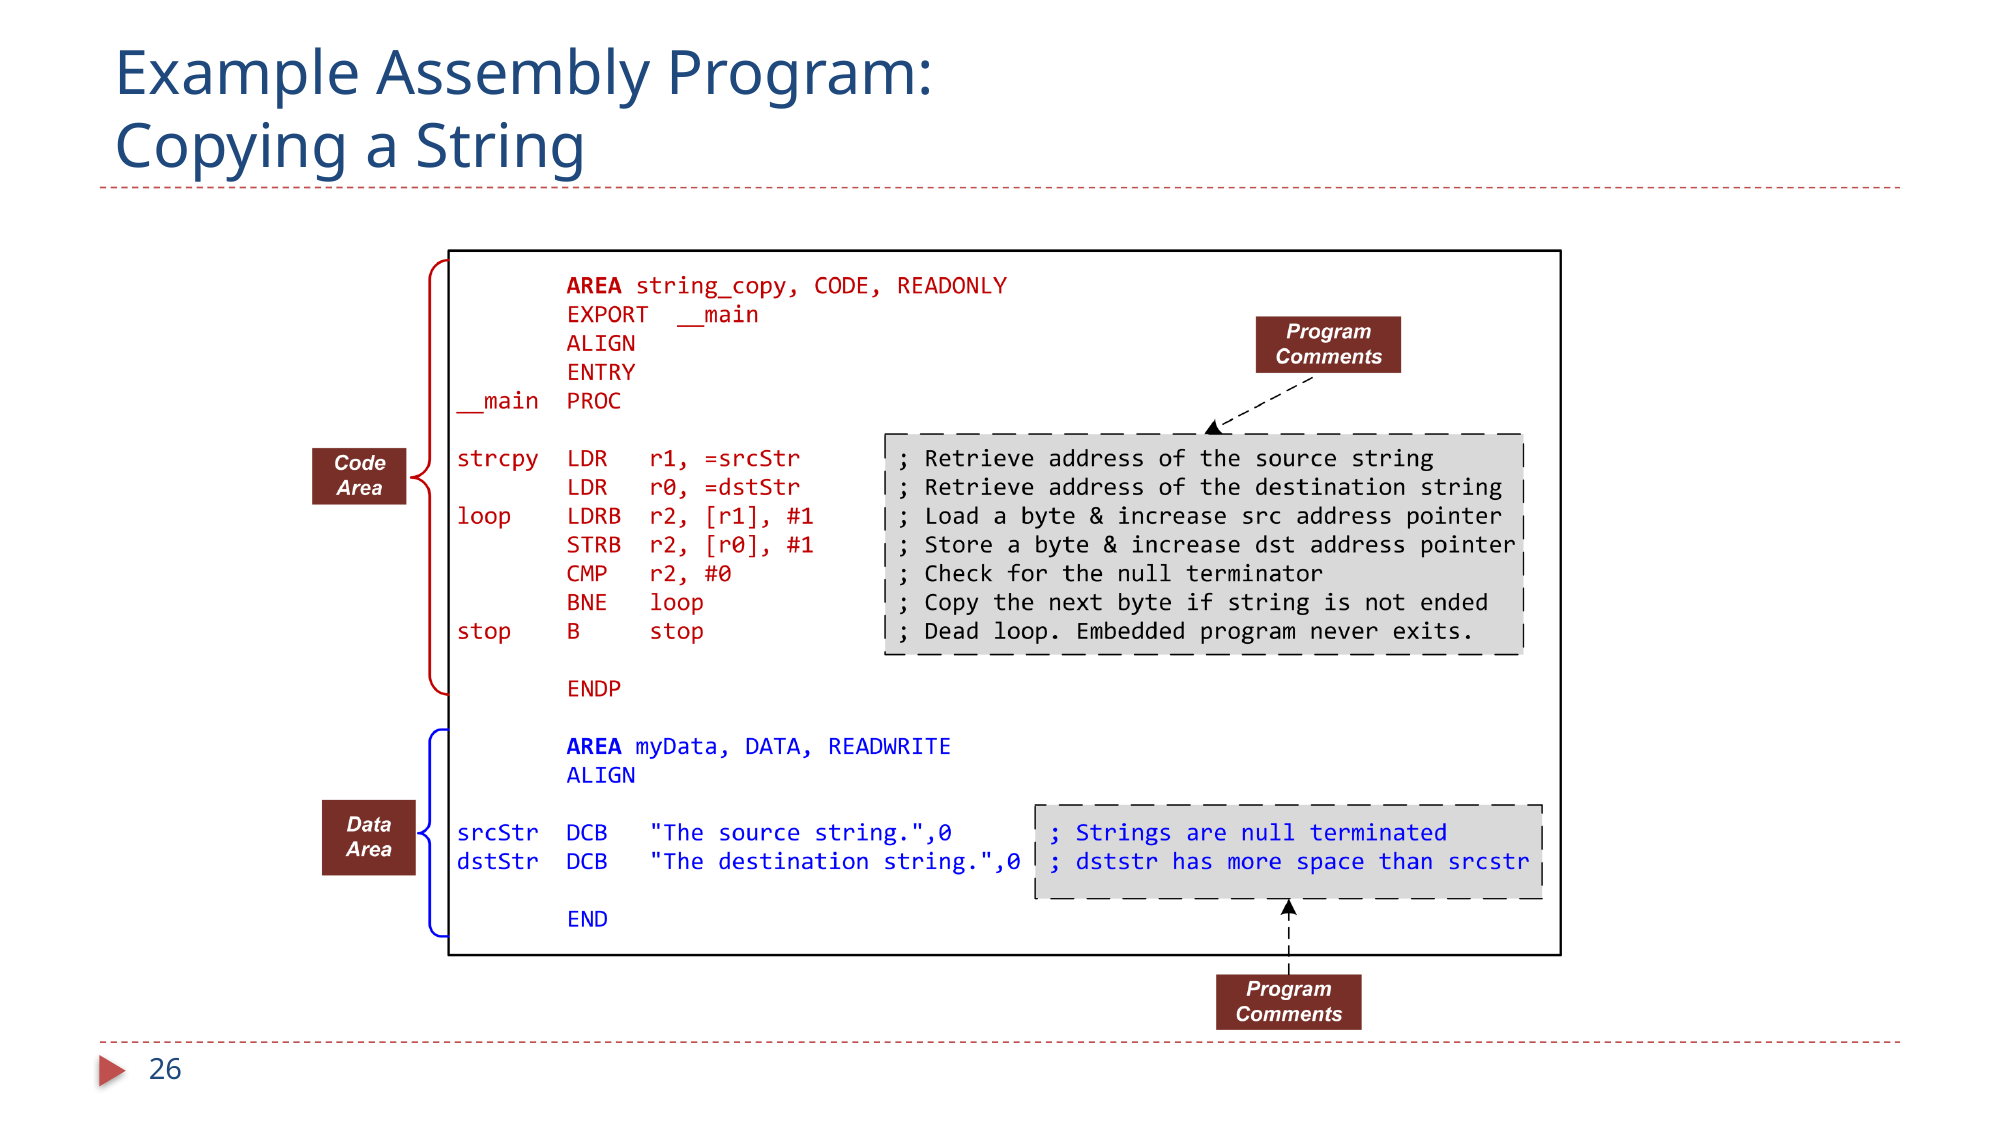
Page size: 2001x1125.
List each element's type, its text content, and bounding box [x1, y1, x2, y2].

slide_number 26 [133, 1042, 568, 1103]
picture [312, 249, 1562, 1031]
title Example Assembly Program: Copying a String [99, 24, 1900, 188]
